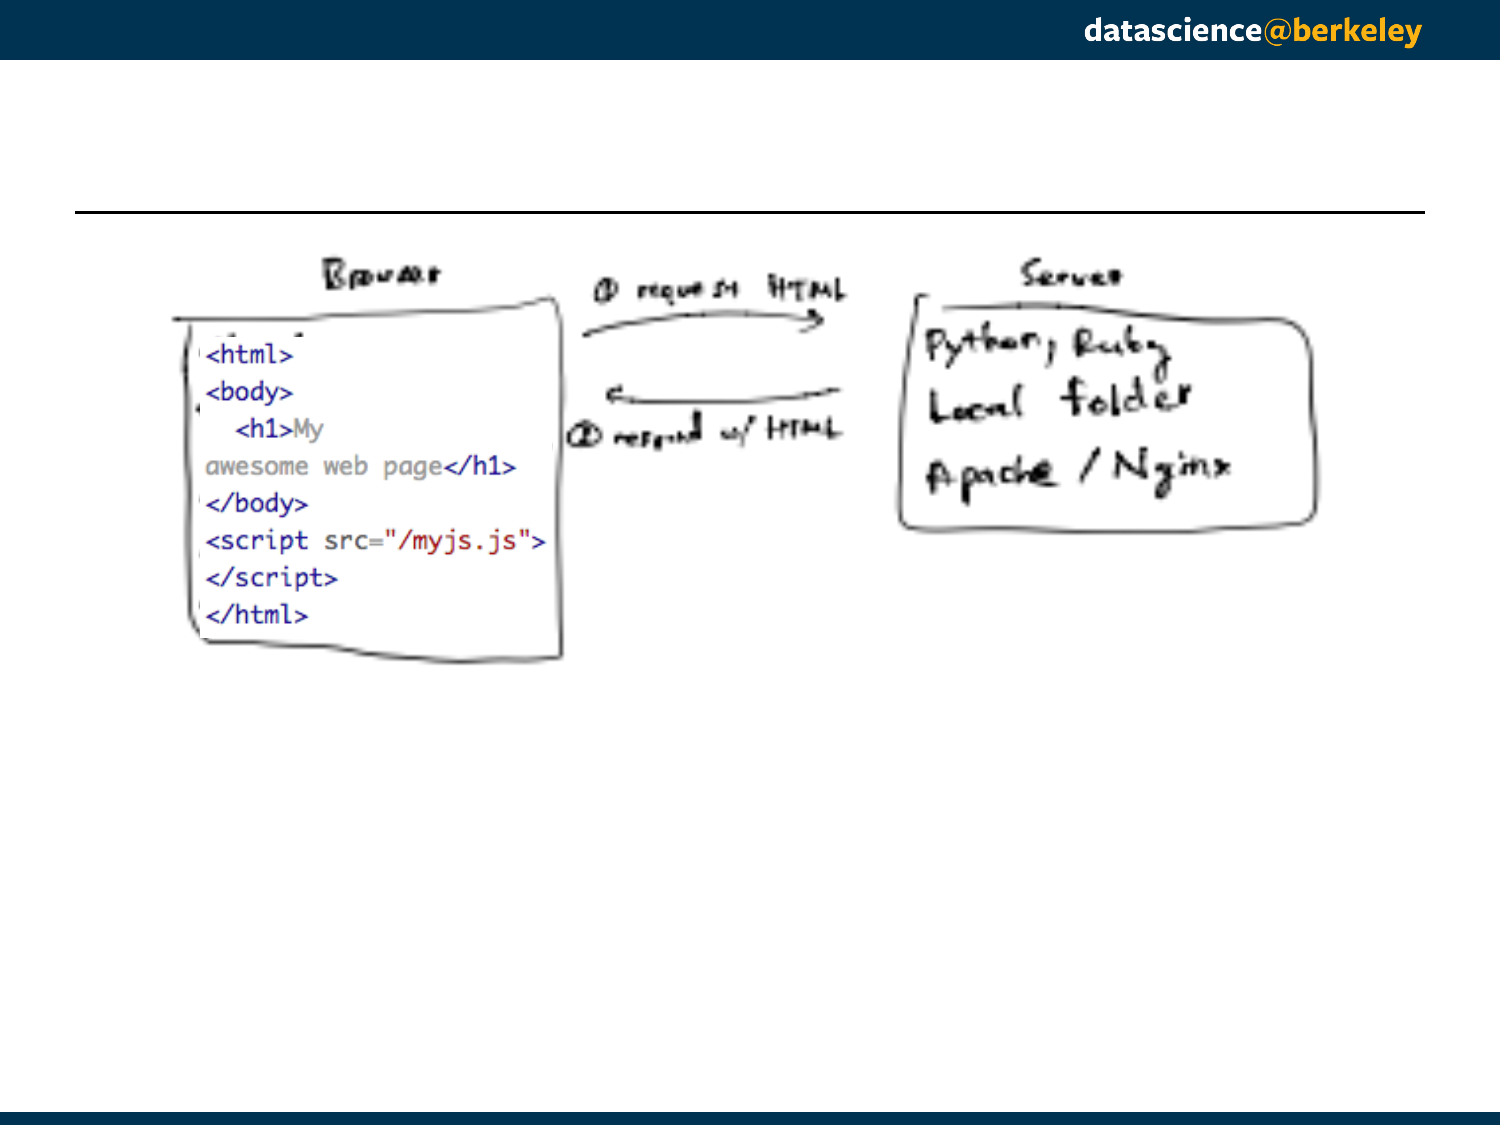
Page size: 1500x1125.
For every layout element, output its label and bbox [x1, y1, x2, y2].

picture [1079, 10, 1431, 52]
picture [199, 337, 552, 638]
list [149, 232, 1351, 682]
